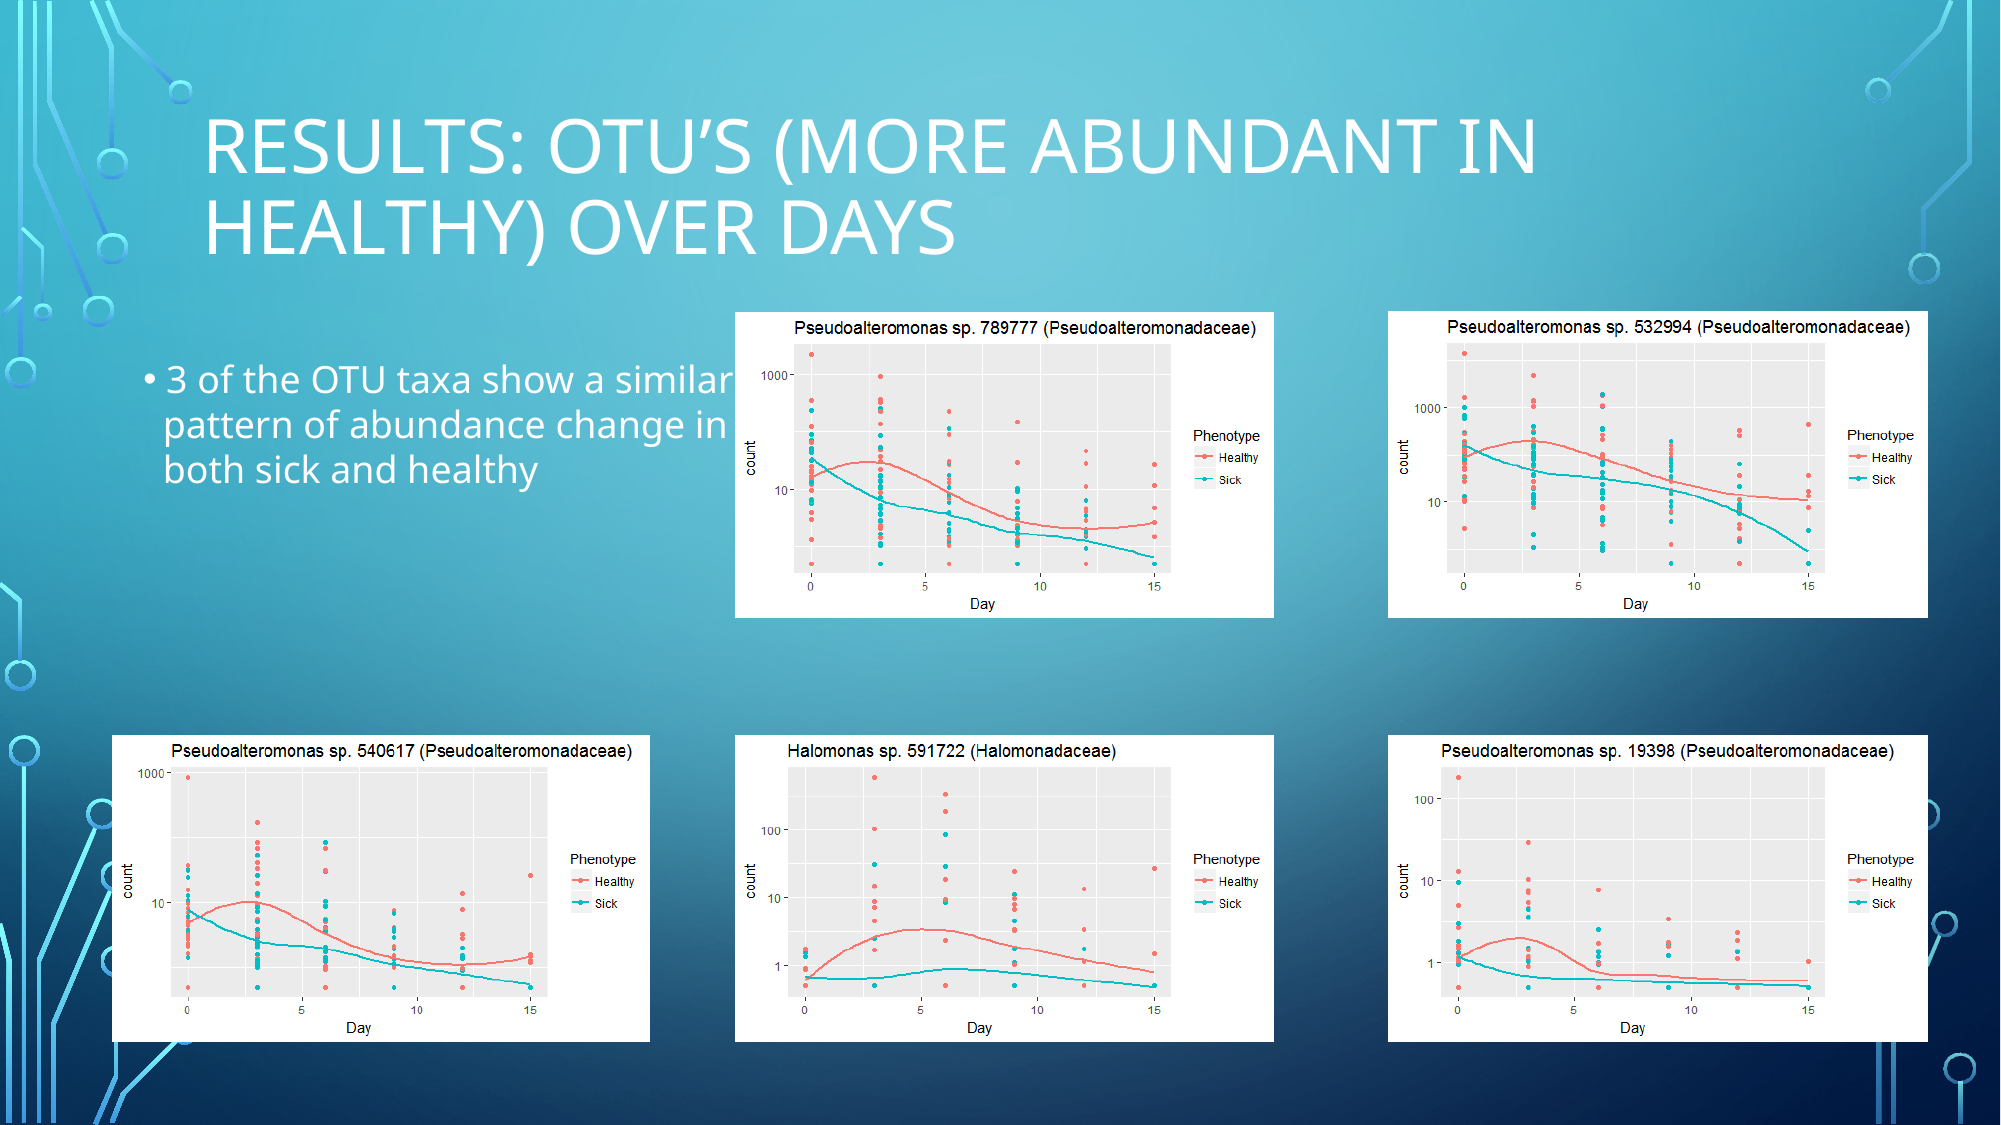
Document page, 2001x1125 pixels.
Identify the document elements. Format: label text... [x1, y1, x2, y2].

text_box 3 of the OTU taxa show a similar pattern of abundance change in both sick and healthy [128, 348, 735, 544]
picture [735, 735, 1274, 1043]
picture [112, 735, 651, 1043]
picture [735, 312, 1274, 618]
picture [1388, 311, 1929, 618]
title Results: OTU’s (more abundant in Healthy) over days [187, 68, 1813, 312]
picture [1388, 735, 1929, 1043]
